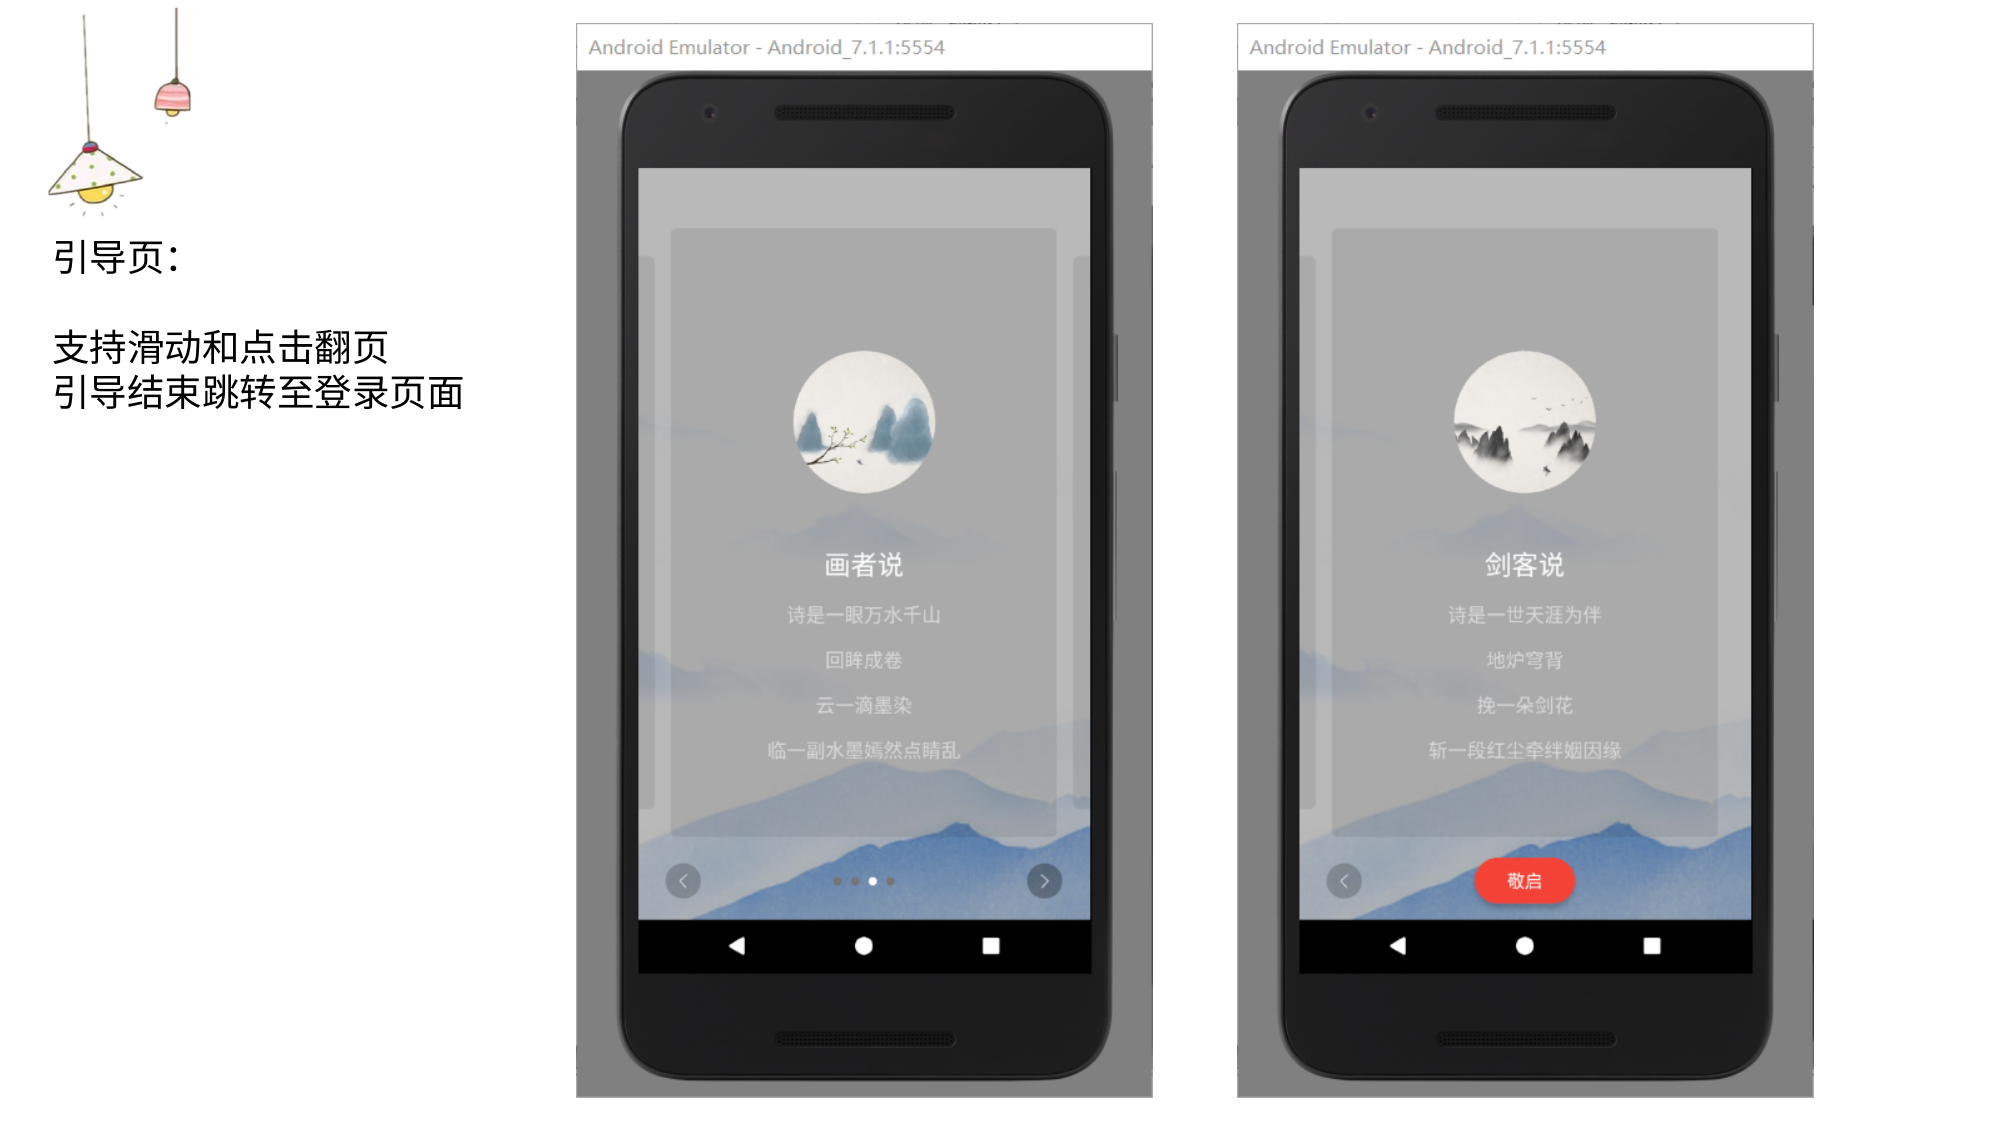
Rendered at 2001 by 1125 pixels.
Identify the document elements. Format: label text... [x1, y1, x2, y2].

picture [39, 7, 197, 225]
text_box 引导页： 支持滑动和点击翻页 引导结束跳转至登录页面 [37, 226, 540, 422]
picture [576, 23, 1153, 1098]
picture [1236, 23, 1814, 1098]
